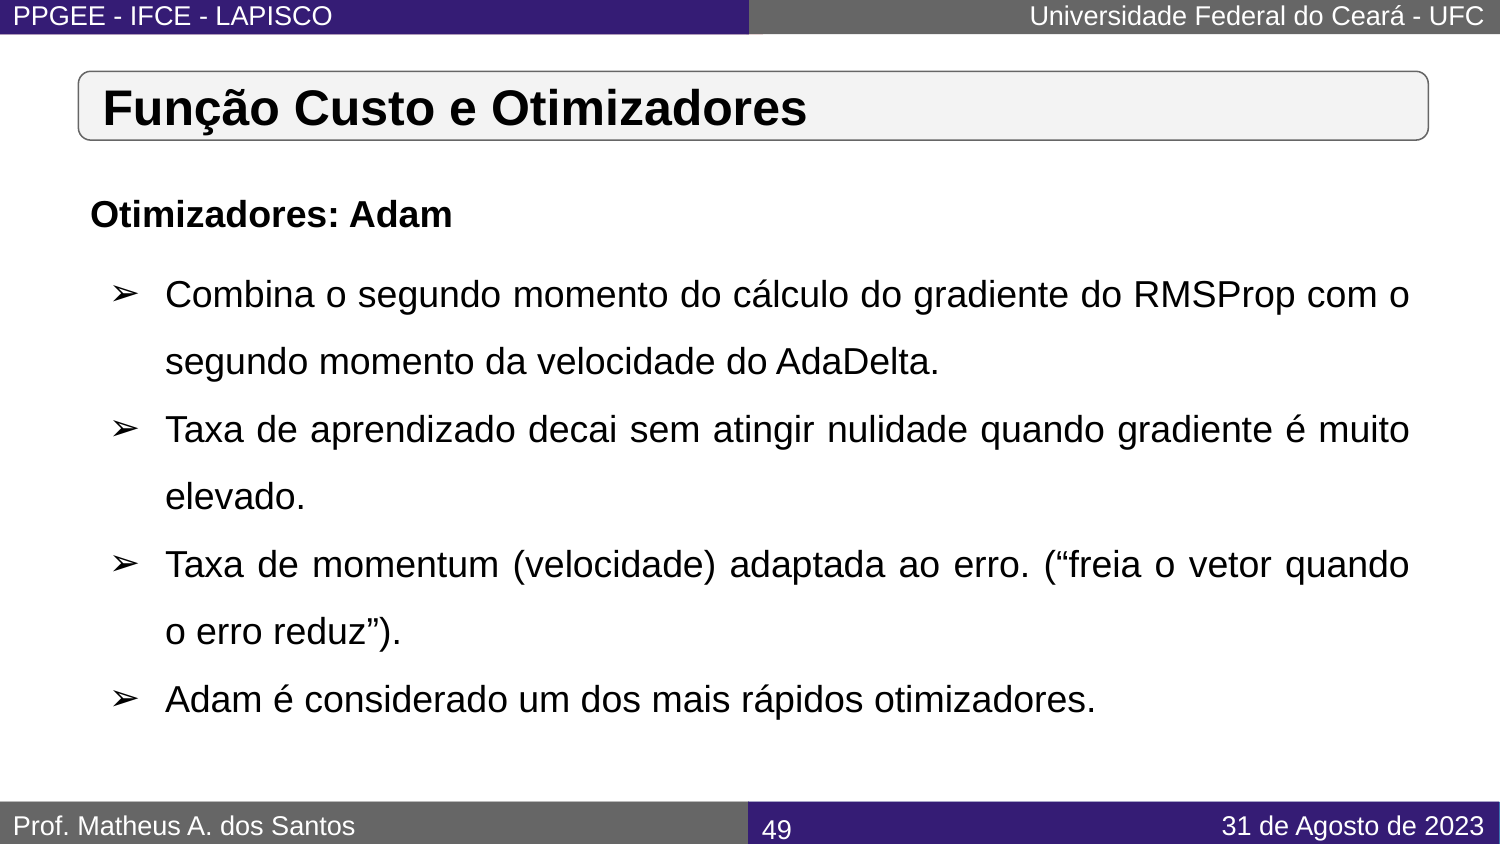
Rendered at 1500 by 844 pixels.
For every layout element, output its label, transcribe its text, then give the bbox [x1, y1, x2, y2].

list Otimizadores: Adam Combina o segundo momento do cálculo do gradiente do RMSProp com o segundo momento da velocidade do AdaDelta. Taxa de aprendizado decai sem atingir nulidade quando gradiente é muito elevado. Taxa de momentum (velocidade) adaptada ao erro. (“freia o vetor quando o erro reduz”). Adam é considerado um dos mais rápidos otimizadores. [75, 152, 1425, 784]
title Função Custo e Otimizadores [87, 70, 1073, 140]
slide_number ‹#› [731, 796, 822, 844]
